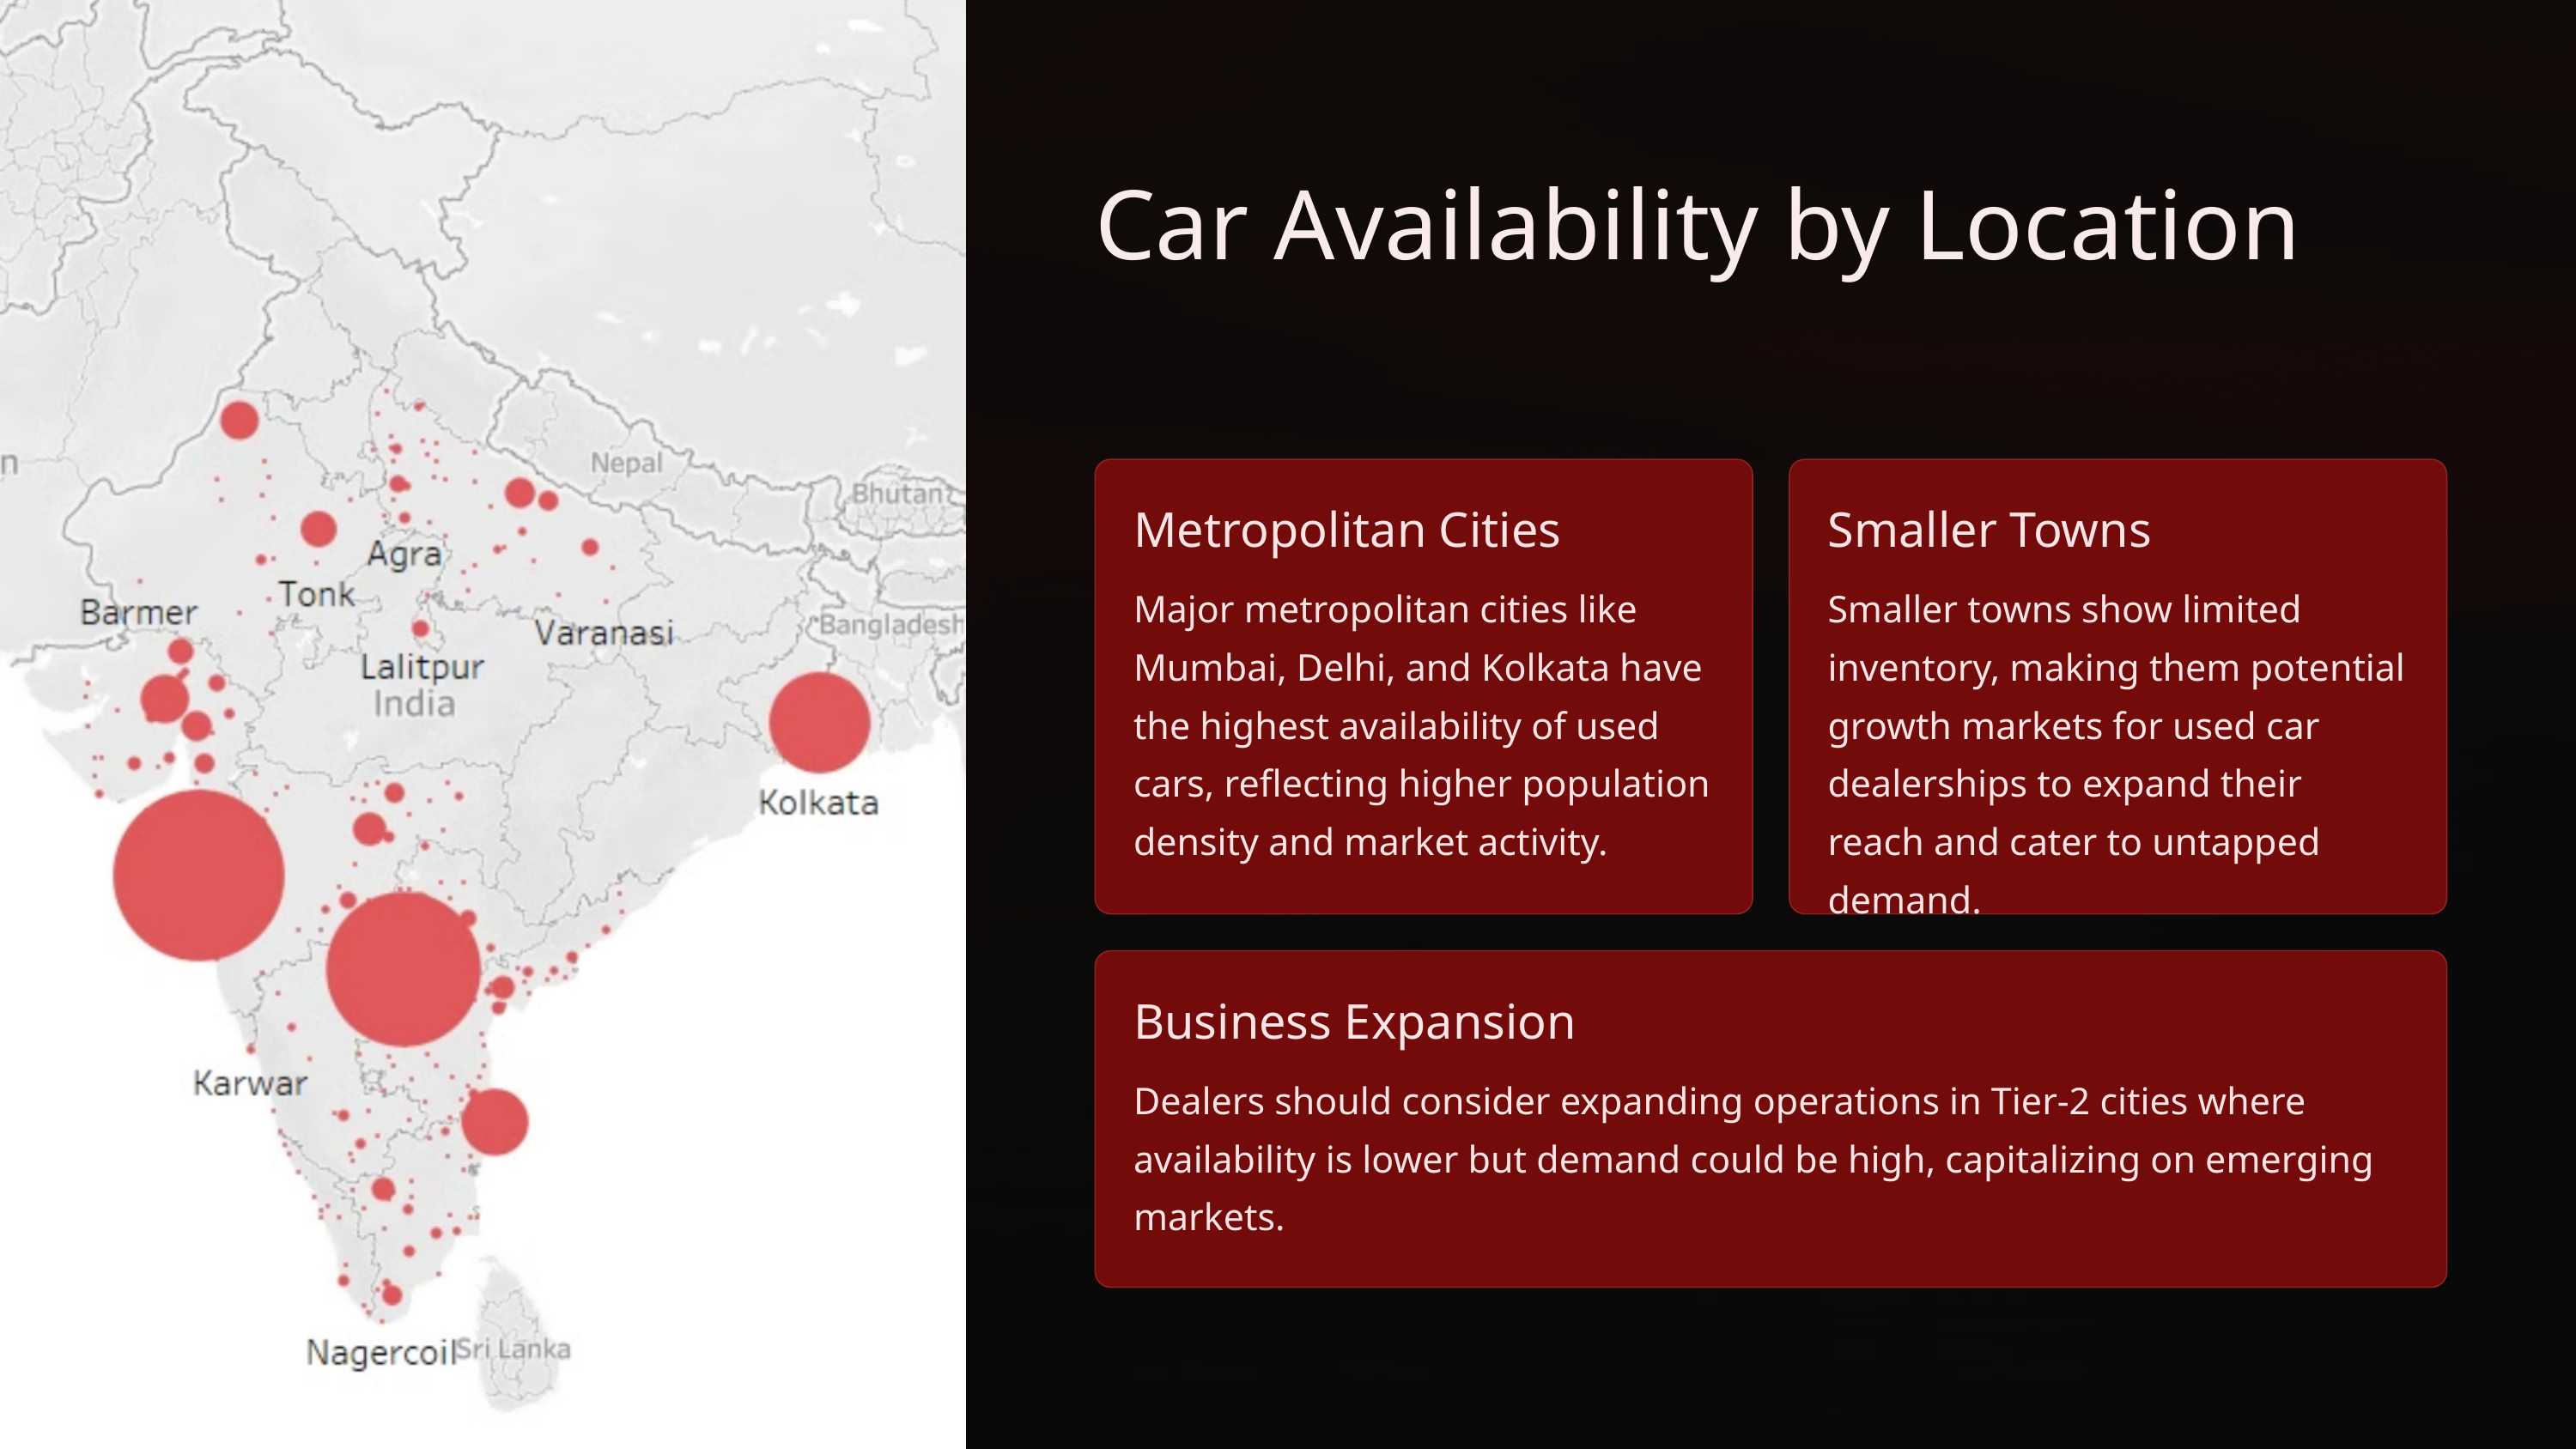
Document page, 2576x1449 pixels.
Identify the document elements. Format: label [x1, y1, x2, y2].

text_box [1095, 161, 2447, 404]
text_box [1827, 497, 2314, 559]
text_box [1094, 458, 1753, 915]
text_box [1094, 949, 2448, 1288]
text_box [1133, 579, 1715, 876]
text_box [1133, 1071, 2409, 1250]
text_box [1788, 458, 2448, 915]
text_box [1133, 497, 1692, 559]
text_box [0, 0, 2576, 1449]
text_box [1827, 579, 2409, 876]
text_box [1133, 988, 1711, 1051]
